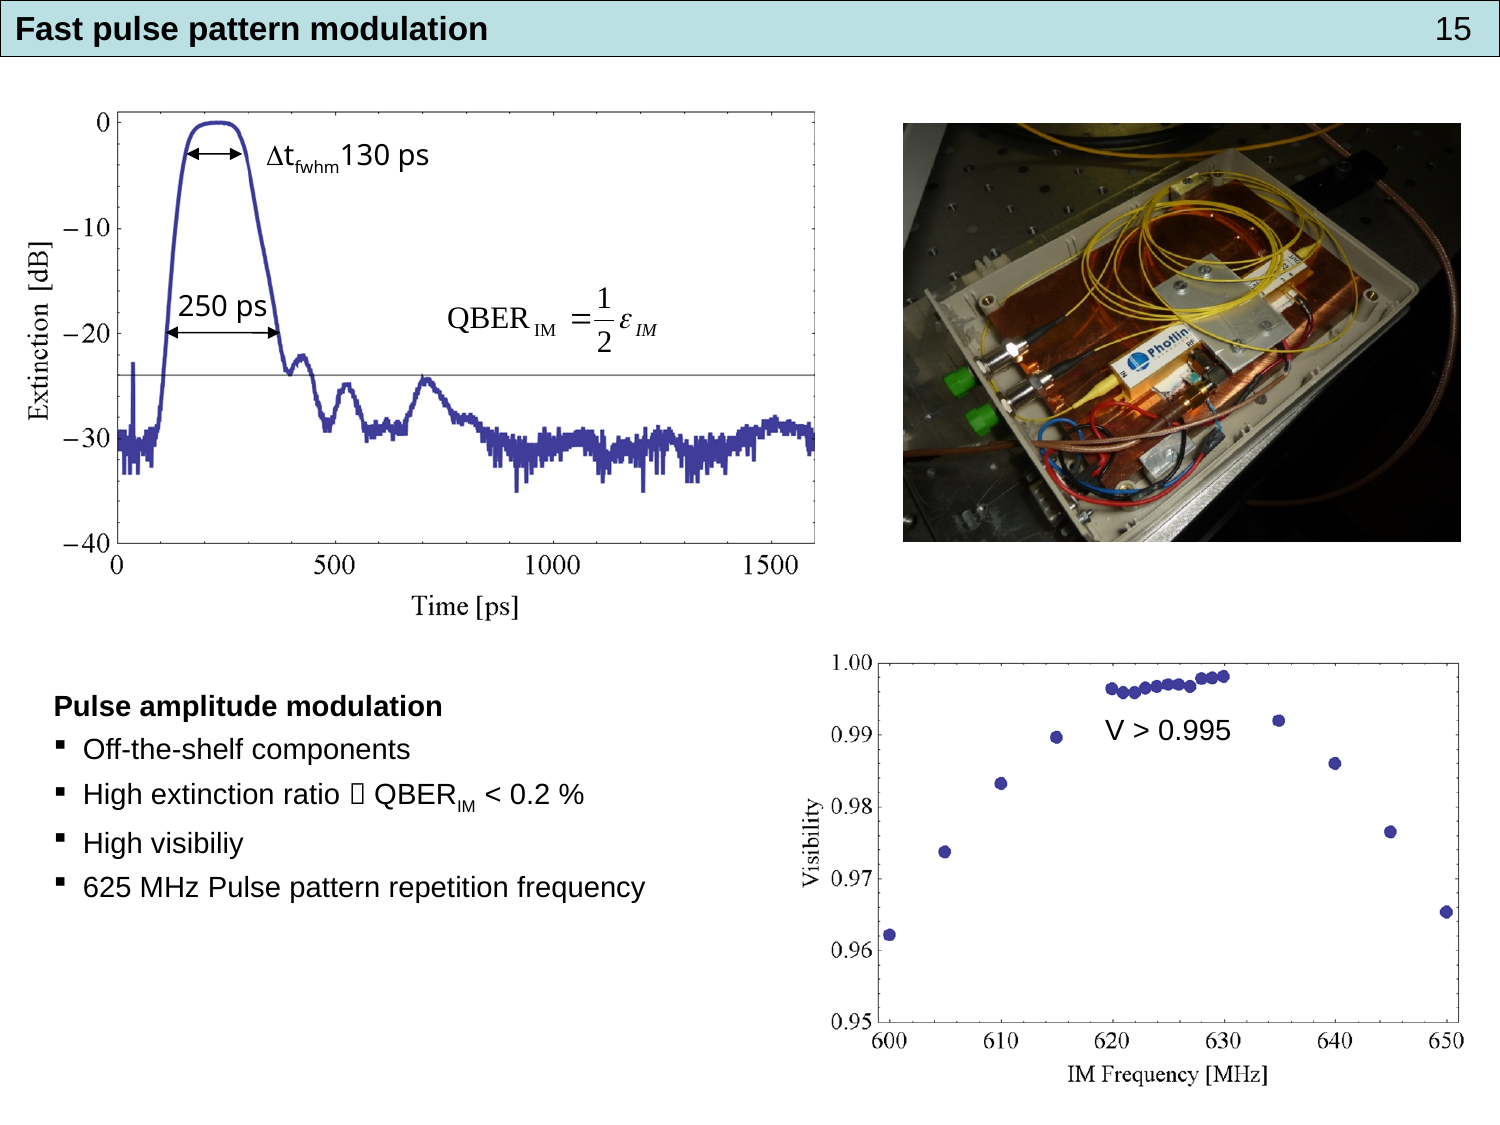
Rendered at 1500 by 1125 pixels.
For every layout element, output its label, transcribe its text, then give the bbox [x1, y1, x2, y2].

picture [796, 649, 1465, 1089]
picture [22, 106, 815, 622]
text_box Pulse amplitude modulation Off-the-shelf components High extinction ratio  QBERIM < 0.2 % High visibiliy 625 MHz Pulse pattern repetition frequency [38, 671, 731, 911]
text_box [442, 278, 667, 360]
title Fast pulse pattern modulation 15 [0, 0, 1500, 57]
picture [903, 123, 1461, 542]
